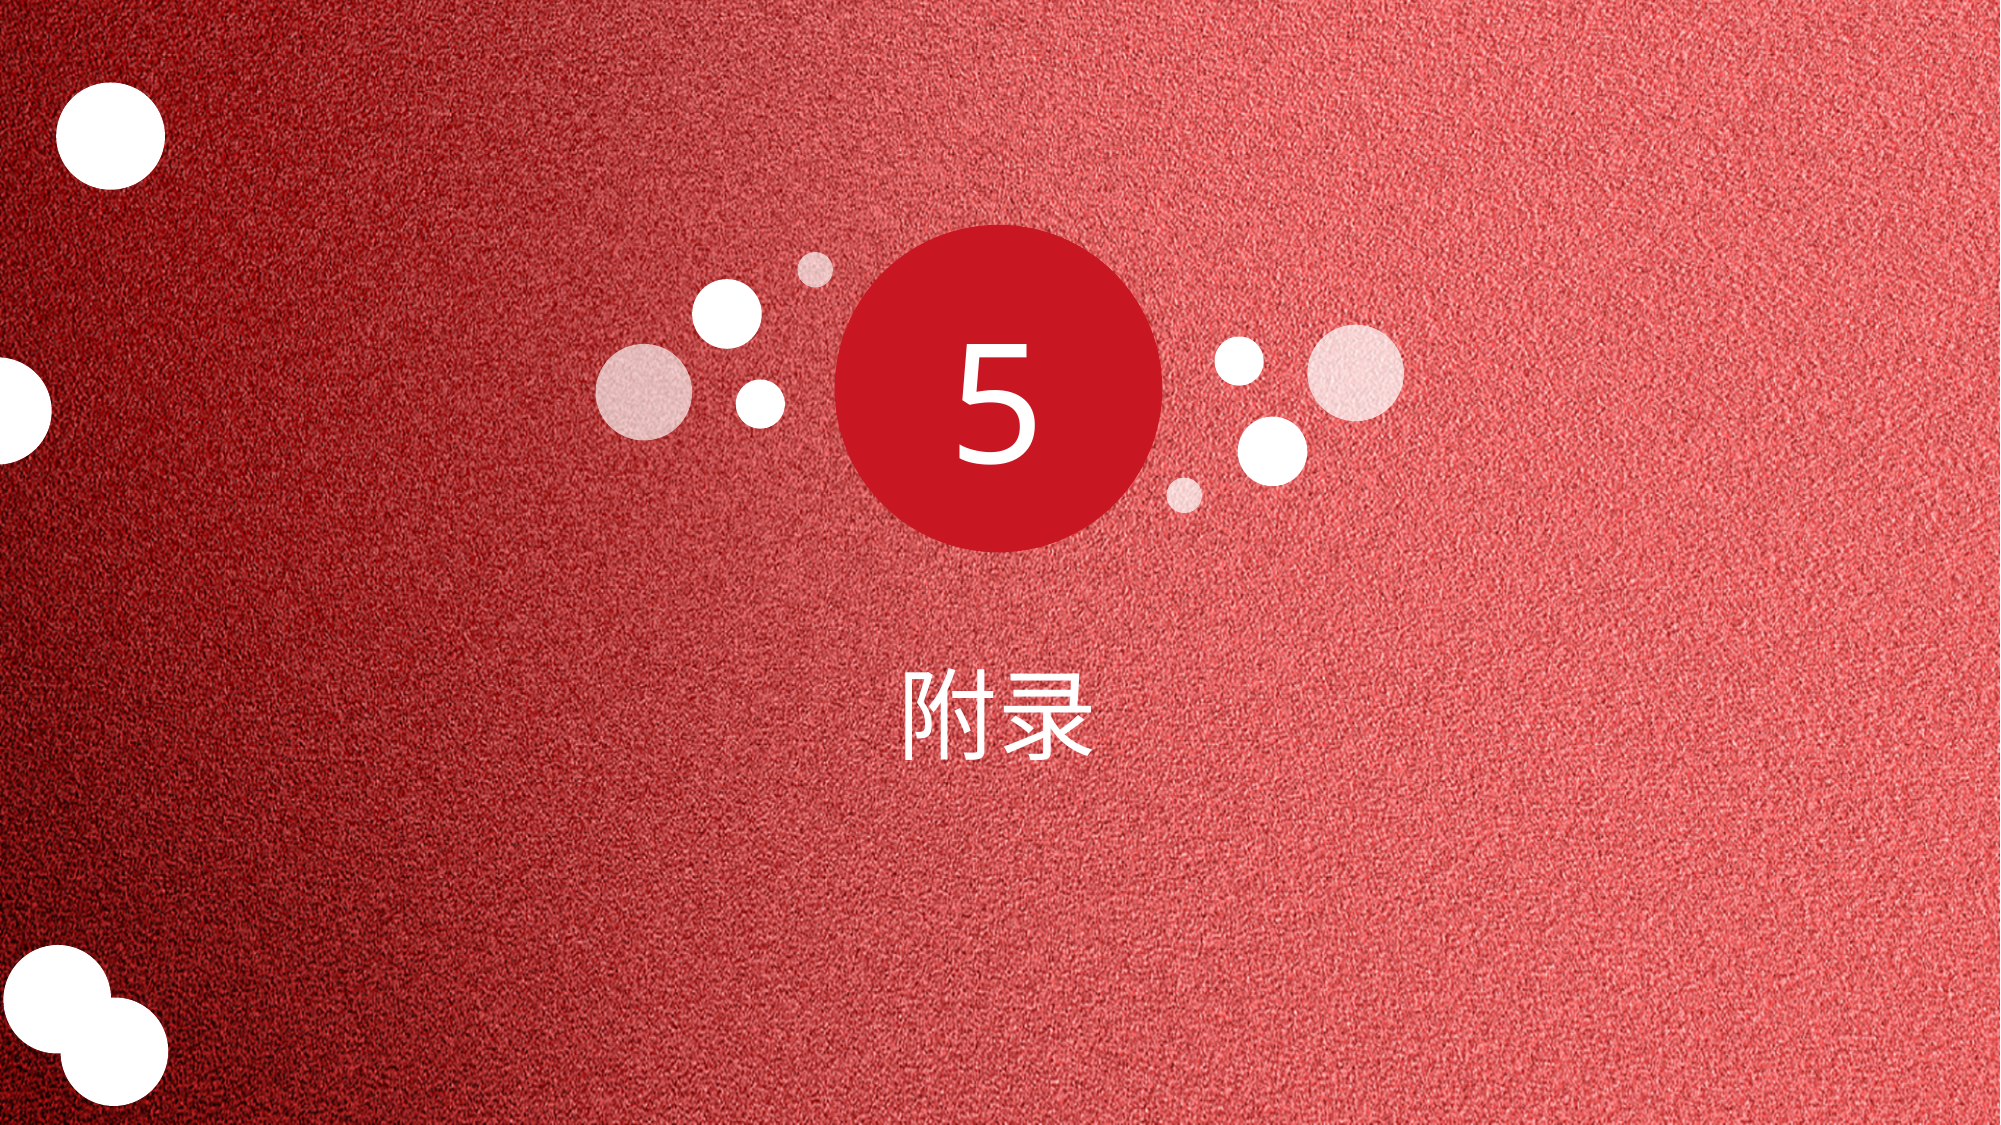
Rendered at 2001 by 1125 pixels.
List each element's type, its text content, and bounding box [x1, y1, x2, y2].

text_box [834, 224, 1163, 553]
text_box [595, 252, 834, 441]
picture [0, 0, 2000, 1125]
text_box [1166, 324, 1404, 514]
text_box 附录 [882, 644, 1118, 780]
